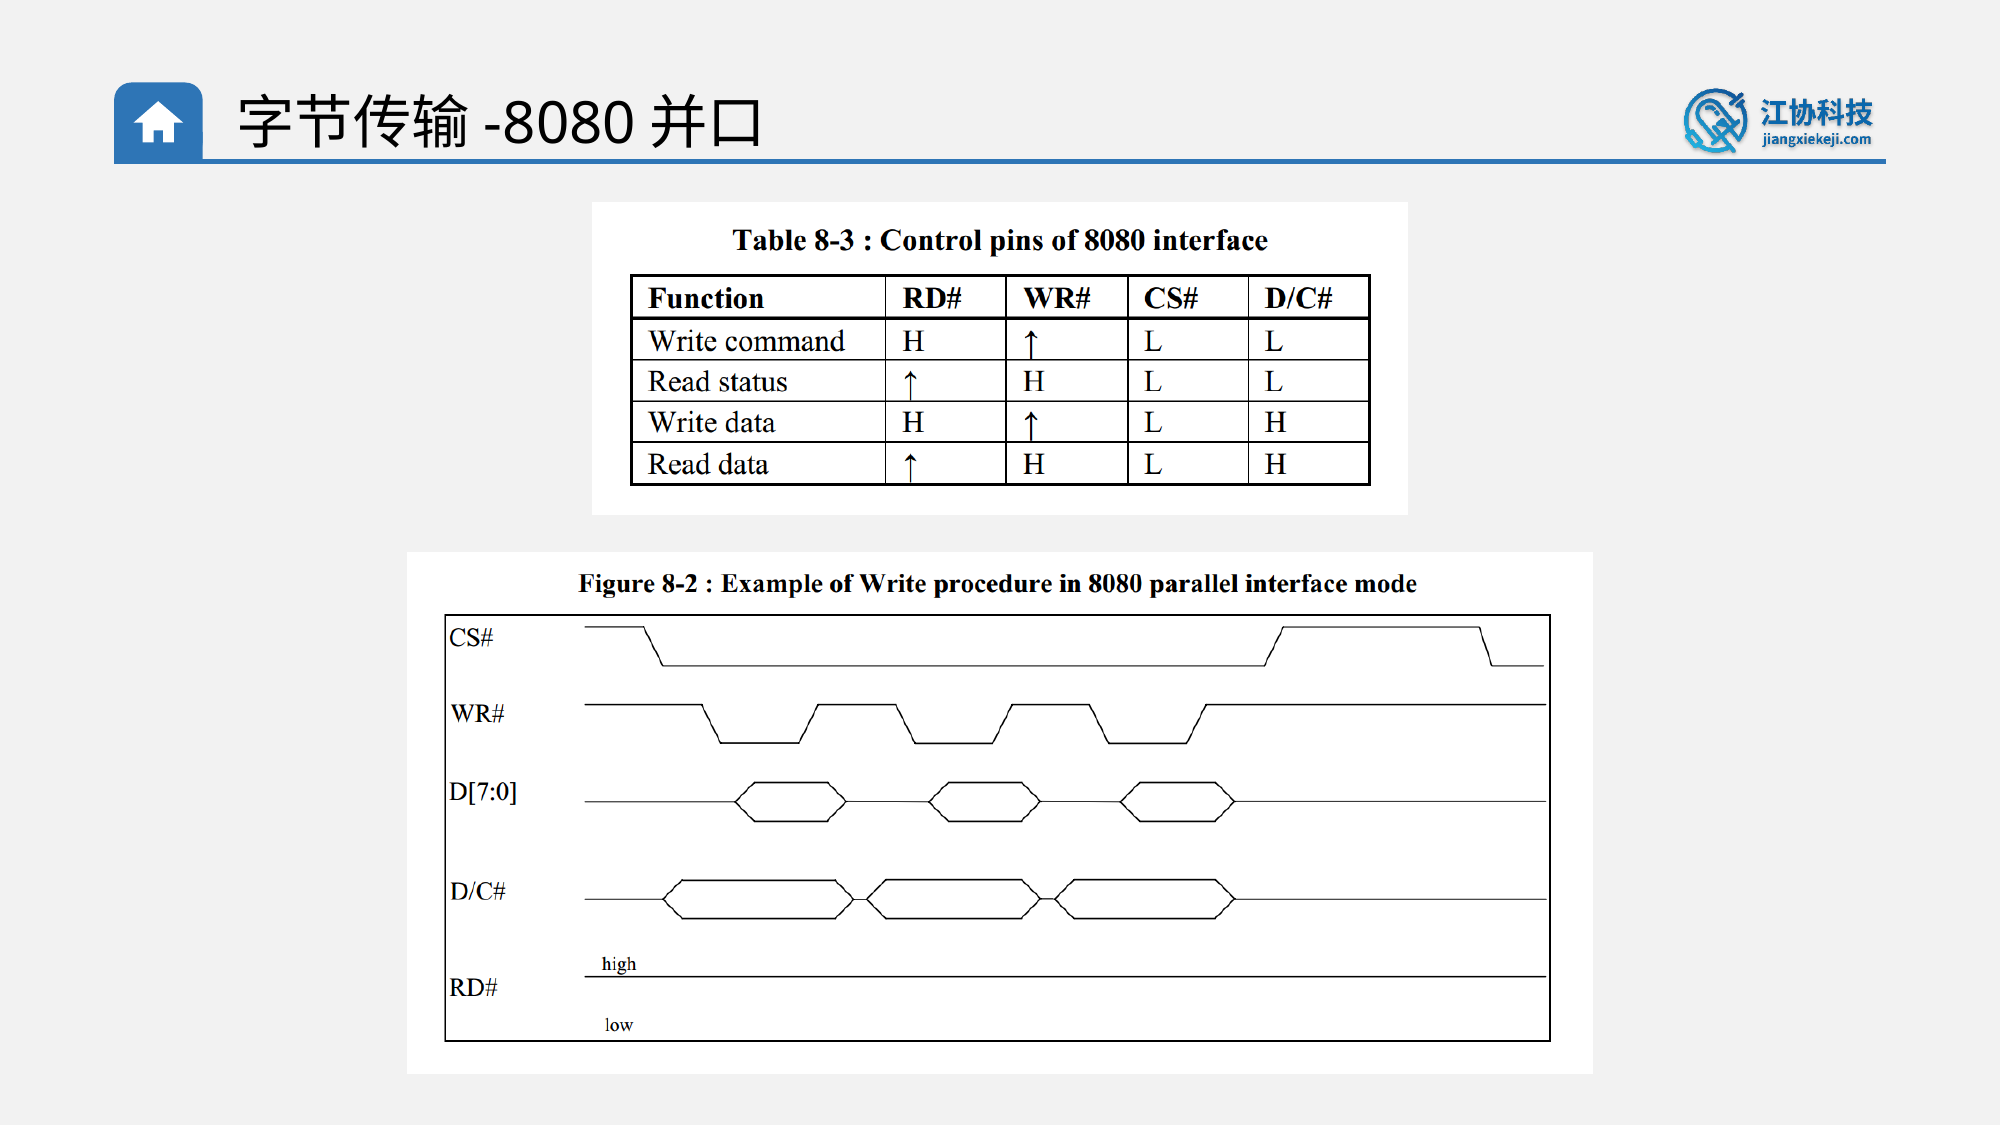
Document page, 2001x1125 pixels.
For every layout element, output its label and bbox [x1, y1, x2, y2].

picture [407, 552, 1593, 1074]
picture [592, 202, 1408, 515]
text_box [114, 76, 1886, 166]
